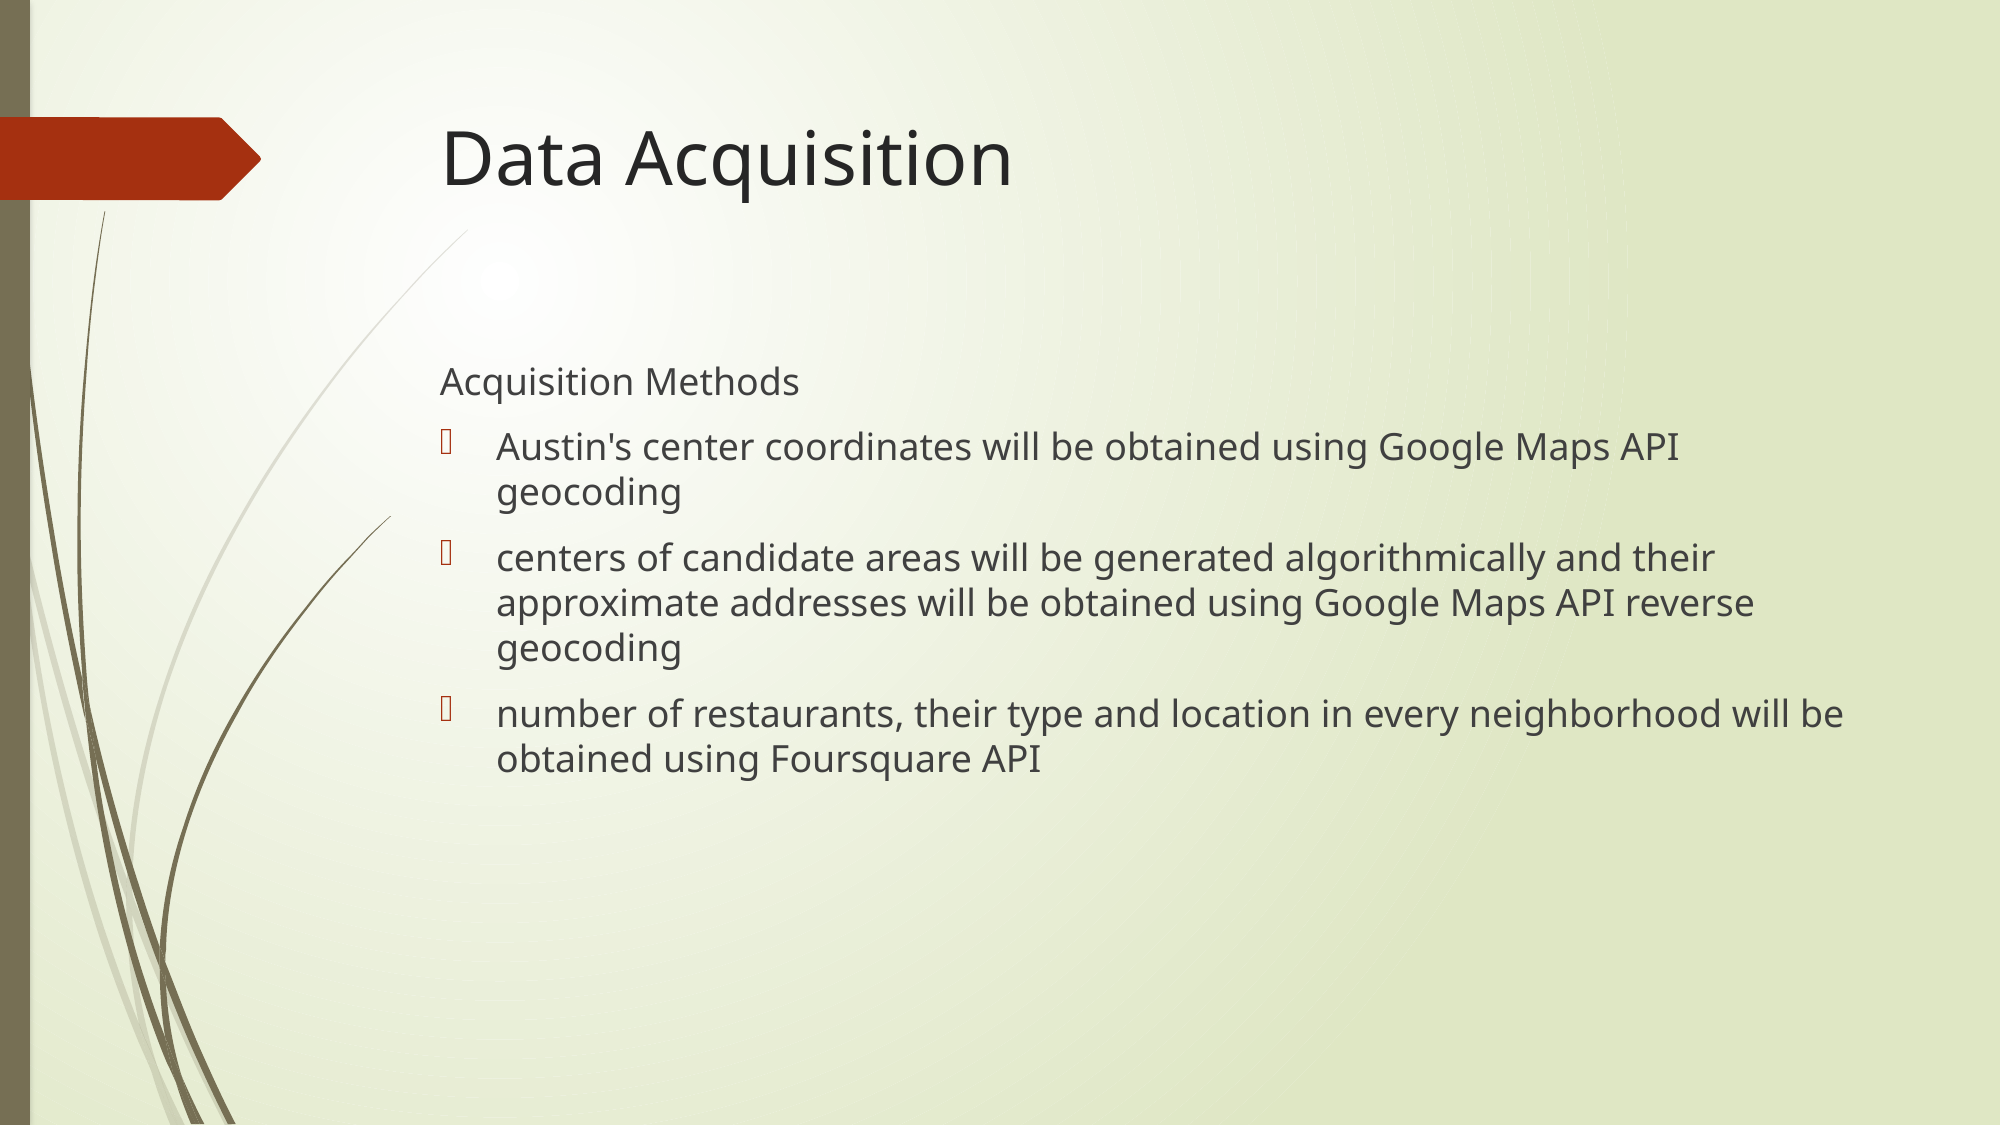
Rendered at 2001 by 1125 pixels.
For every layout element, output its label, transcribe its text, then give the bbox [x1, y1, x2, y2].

title Data Acquisition [425, 102, 1888, 313]
list Acquisition Methods Austin's center coordinates will be obtained using Google Maps API geocoding centers of candidate areas will be generated algorithmically and their approximate addresses will be obtained using Google Maps API reverse geocoding number of restaurants, their type and location in every neighborhood will be obtained using Foursquare API [424, 350, 1888, 970]
